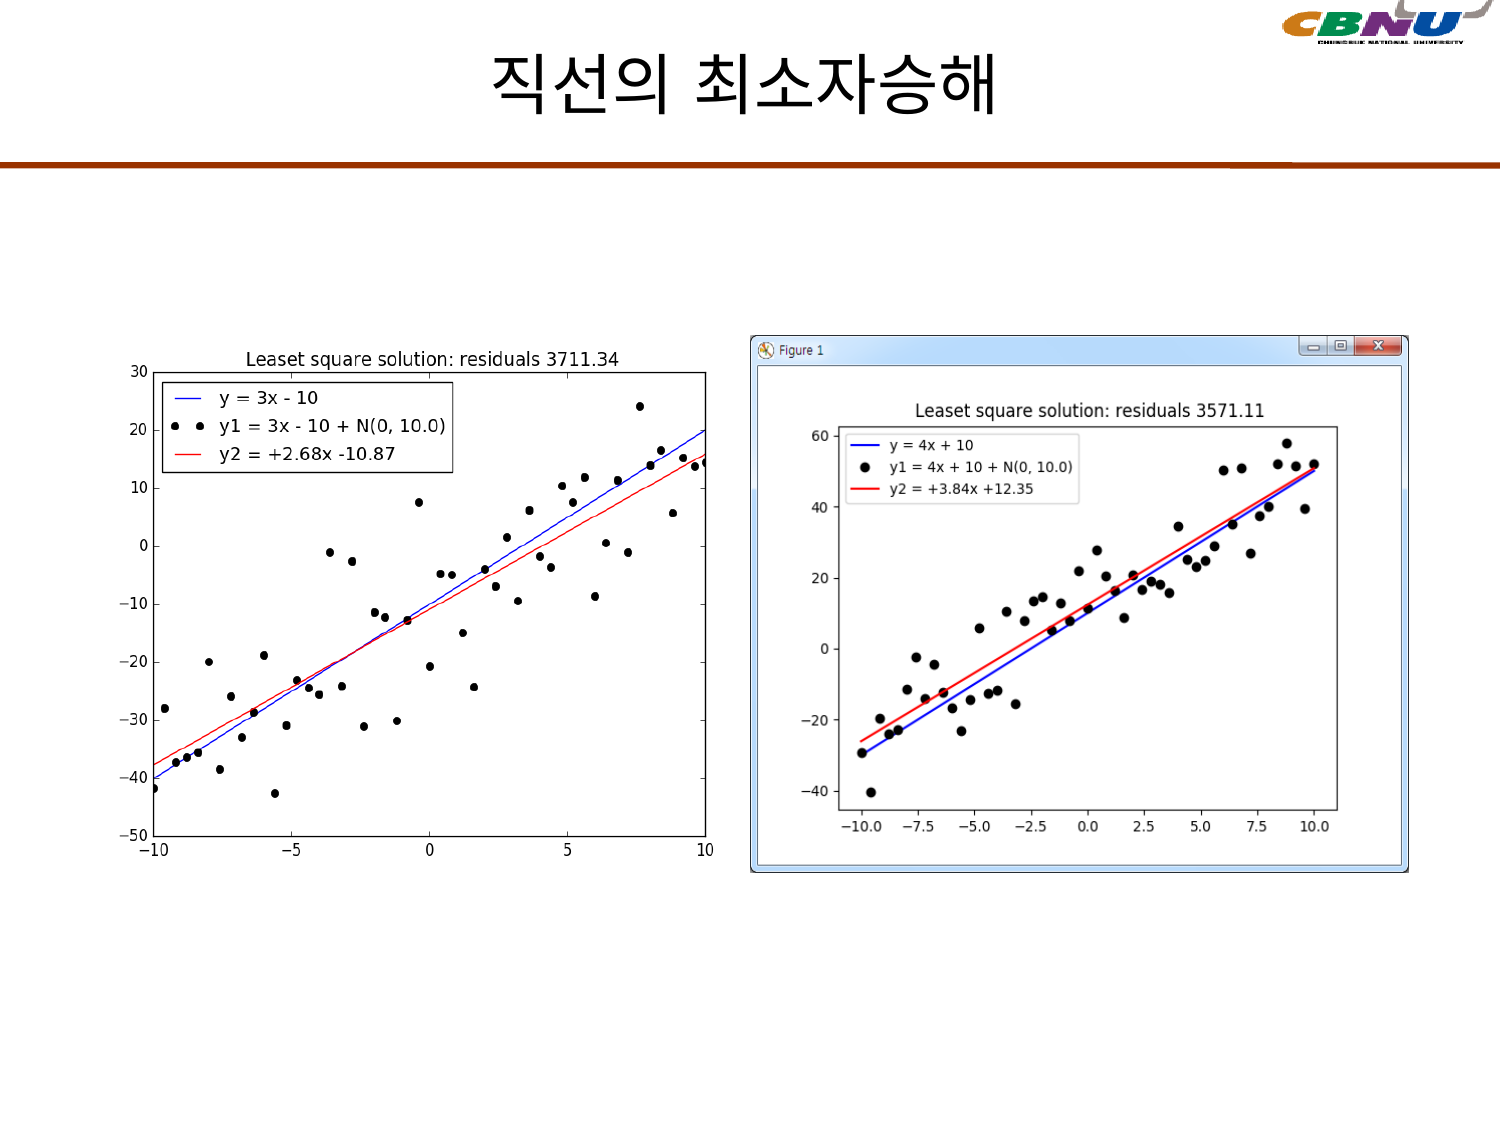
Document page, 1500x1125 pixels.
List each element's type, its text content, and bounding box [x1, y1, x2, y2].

title 직선의 최소자승해 [70, 23, 1421, 143]
picture [1277, 0, 1500, 47]
picture [64, 314, 1409, 894]
